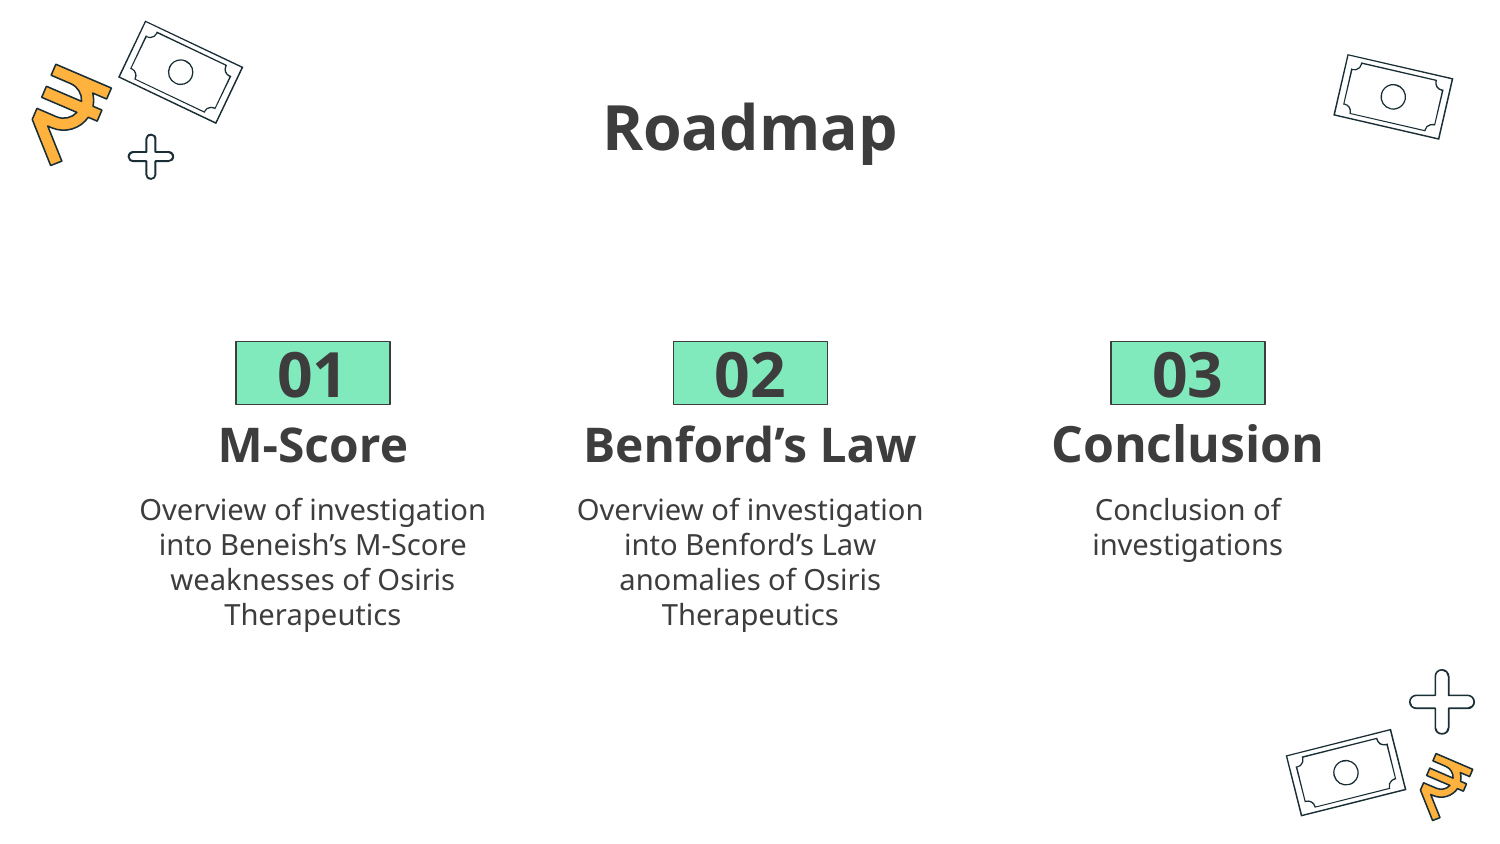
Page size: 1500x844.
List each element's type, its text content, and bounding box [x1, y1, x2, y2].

subtitle Overview of investigation into Beneish’s M-Score weaknesses of Osiris Therapeutics [115, 488, 510, 556]
title 02 [673, 341, 828, 405]
text_box [127, 133, 175, 180]
subtitle Benford’s Law [521, 424, 979, 488]
title 01 [235, 341, 391, 405]
subtitle Overview of investigation into Benford’s Law anomalies of Osiris Therapeutics [553, 488, 948, 556]
title 03 [1110, 341, 1266, 405]
subtitle Conclusion of investigations [990, 488, 1385, 556]
subtitle Conclusion [990, 424, 1385, 488]
subtitle M-Score [68, 424, 521, 488]
title Roadmap [118, 72, 1382, 167]
